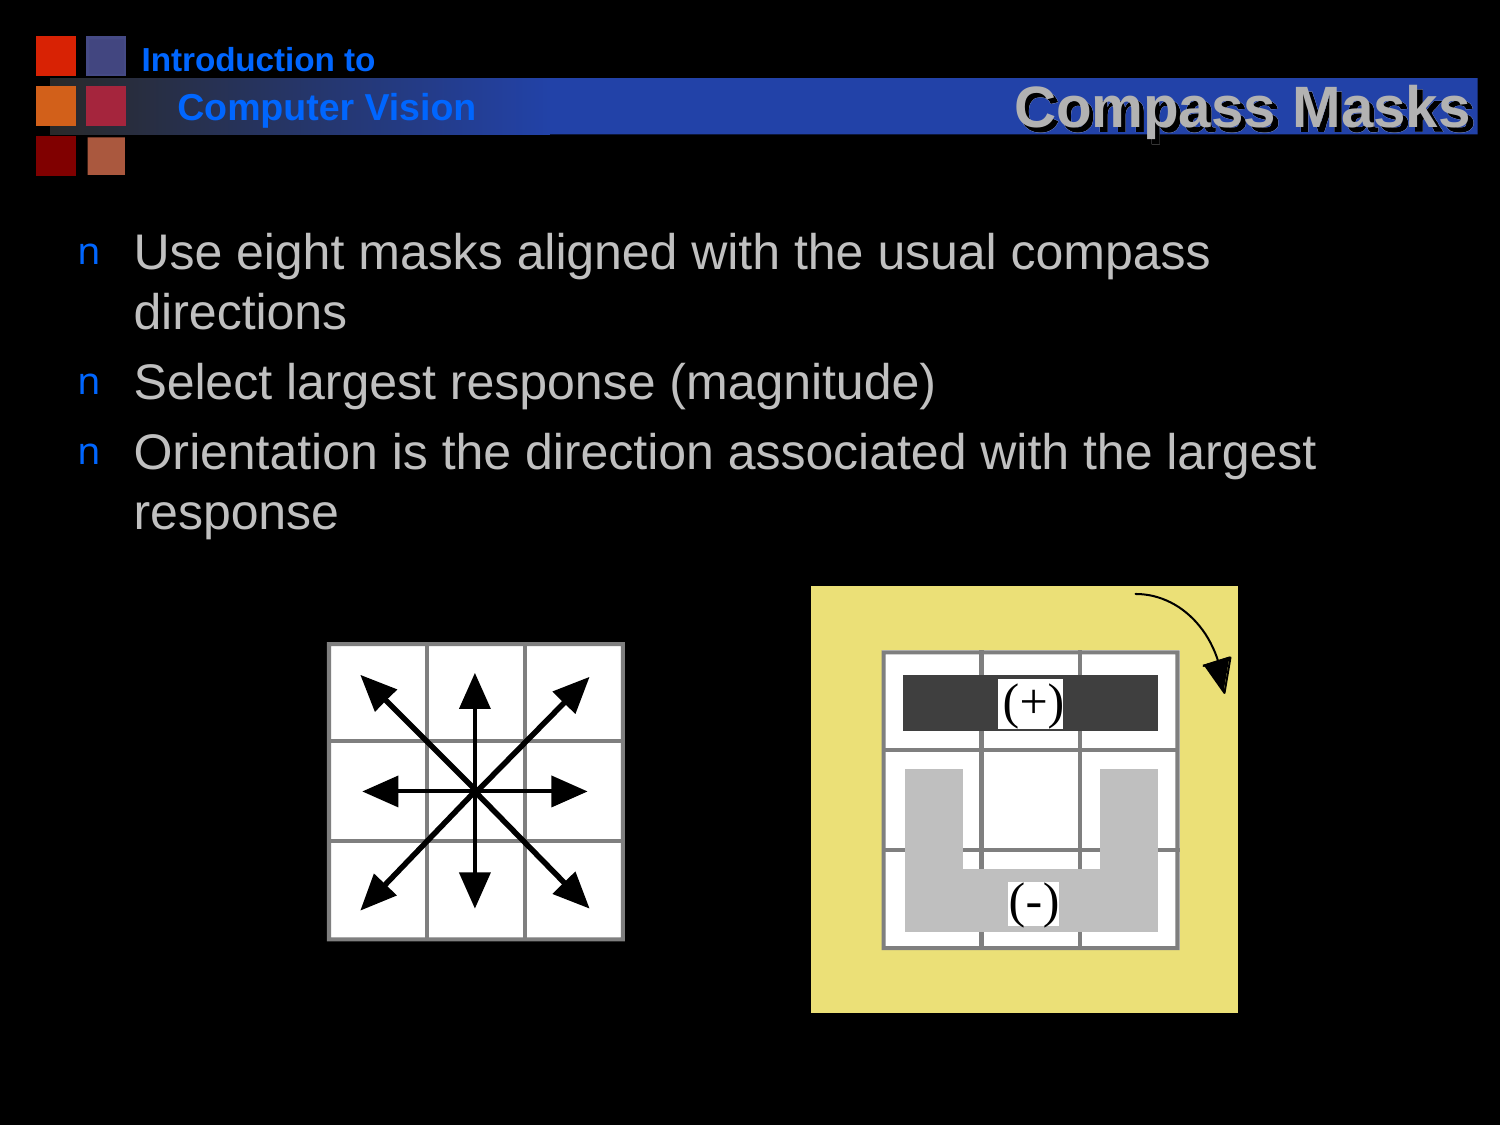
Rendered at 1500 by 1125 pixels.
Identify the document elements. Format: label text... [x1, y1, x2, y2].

picture [224, 574, 724, 1030]
title Compass Masks [997, 46, 1488, 148]
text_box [812, 587, 1238, 1013]
list Use eight masks aligned with the usual compass directions Select largest response (magnitude) Orientation is the direction associated with the largest response [61, 211, 1351, 601]
